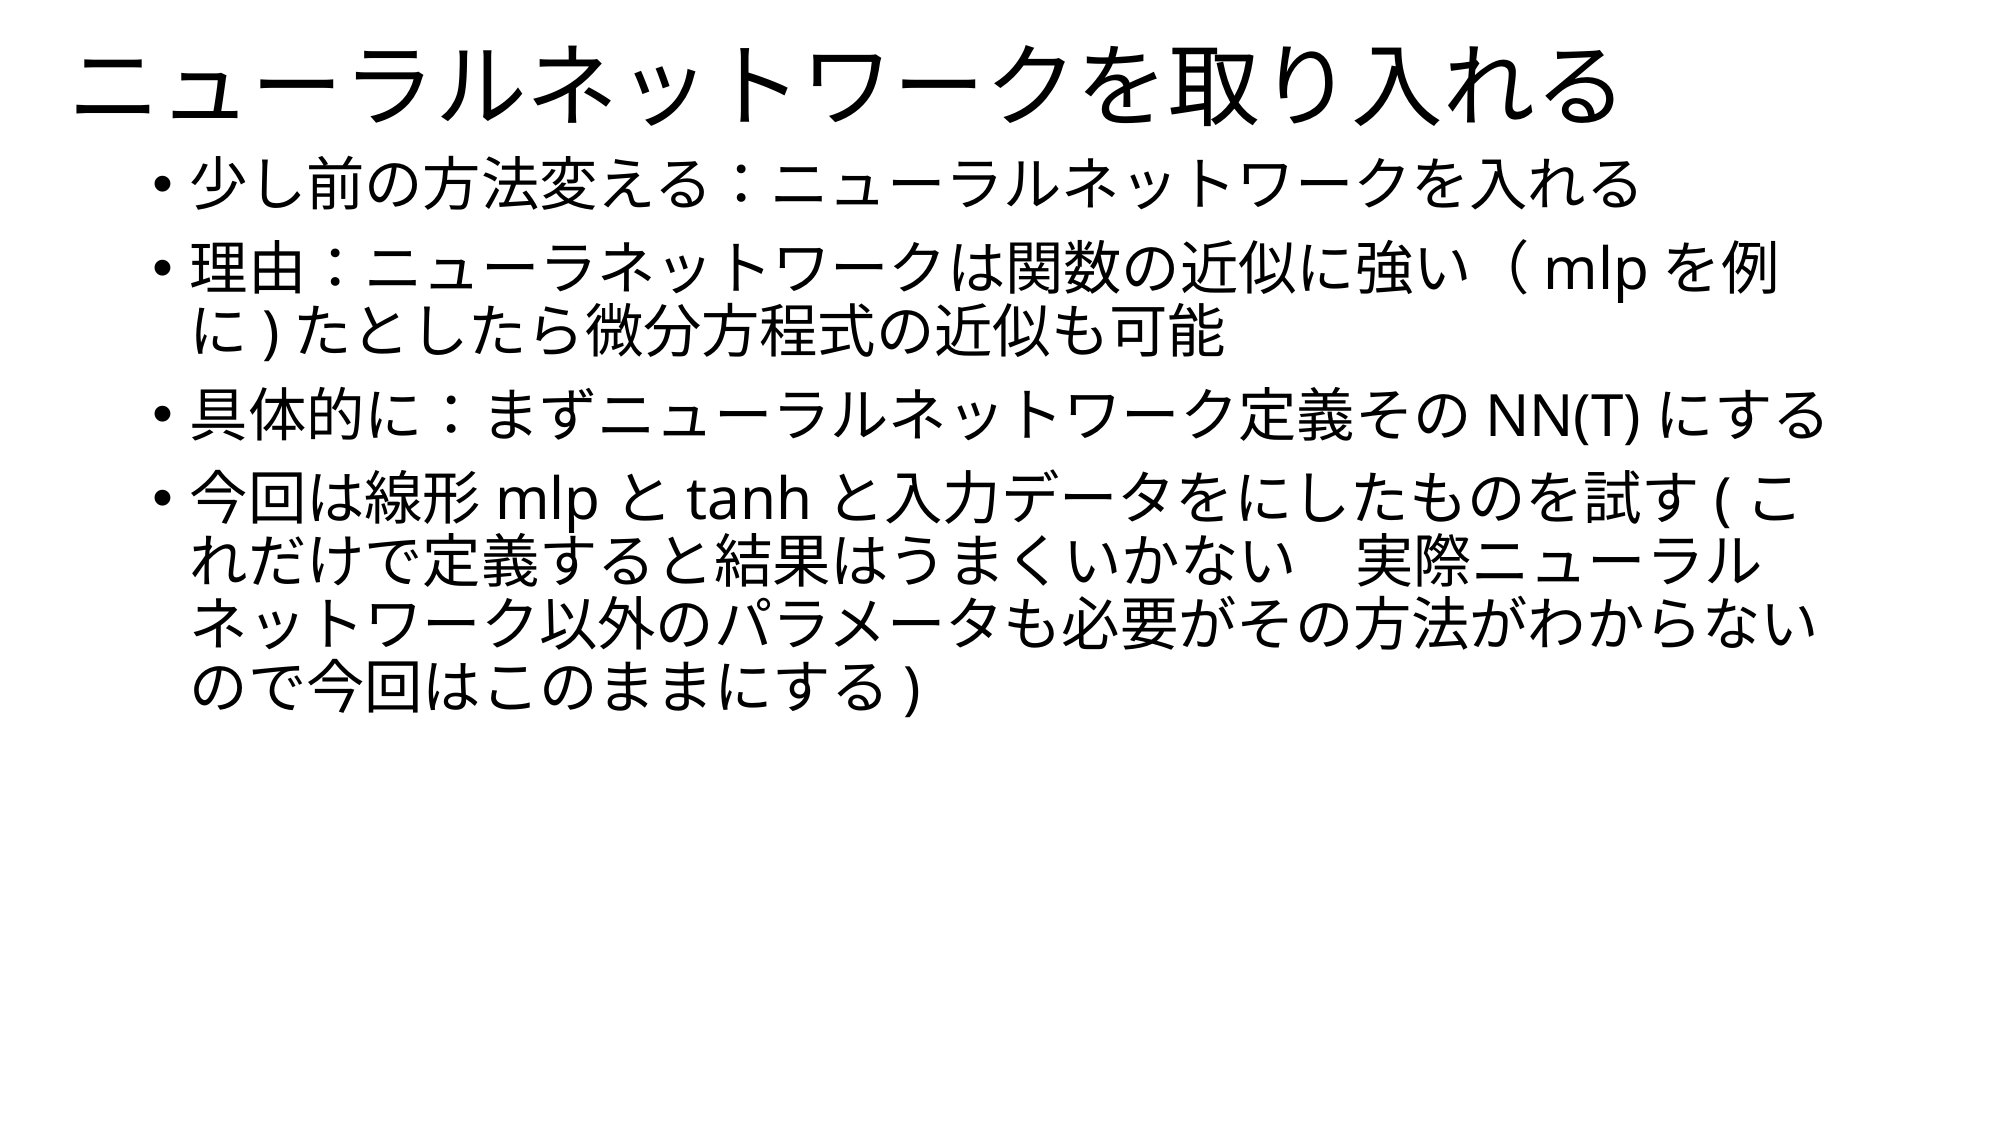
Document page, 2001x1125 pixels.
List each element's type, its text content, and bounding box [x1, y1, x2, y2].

title ニューラルネットワークを取り入れる [53, 32, 1779, 148]
